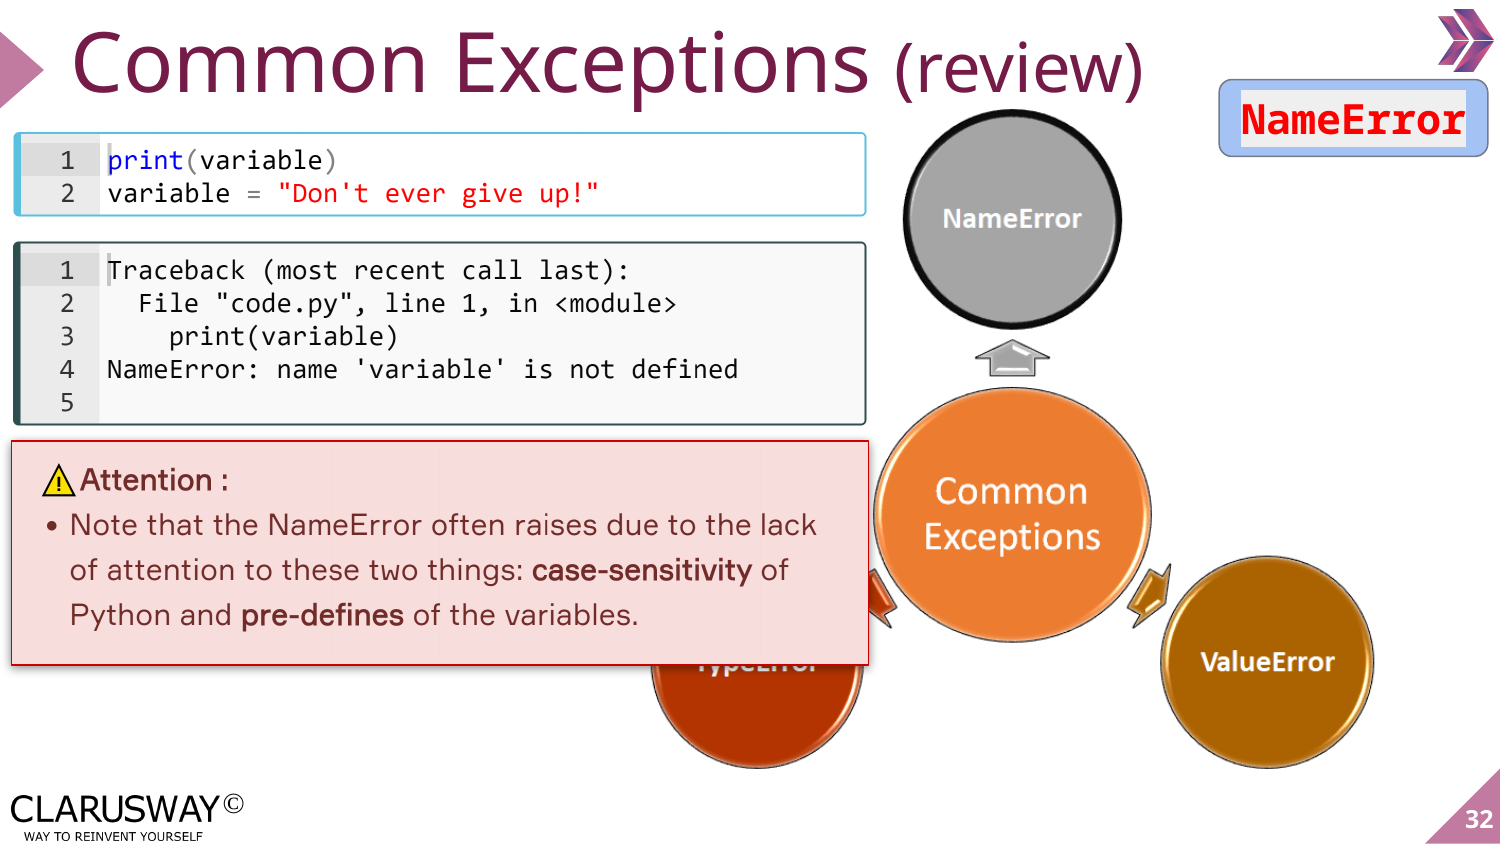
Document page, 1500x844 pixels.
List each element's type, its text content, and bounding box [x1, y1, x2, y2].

picture [11, 795, 220, 841]
title Common Exceptions (review) [70, 28, 1376, 129]
picture [11, 107, 1494, 771]
picture [1438, 9, 1494, 72]
slide_number ‹#› [1418, 779, 1494, 838]
text_box NameError [1219, 79, 1488, 106]
